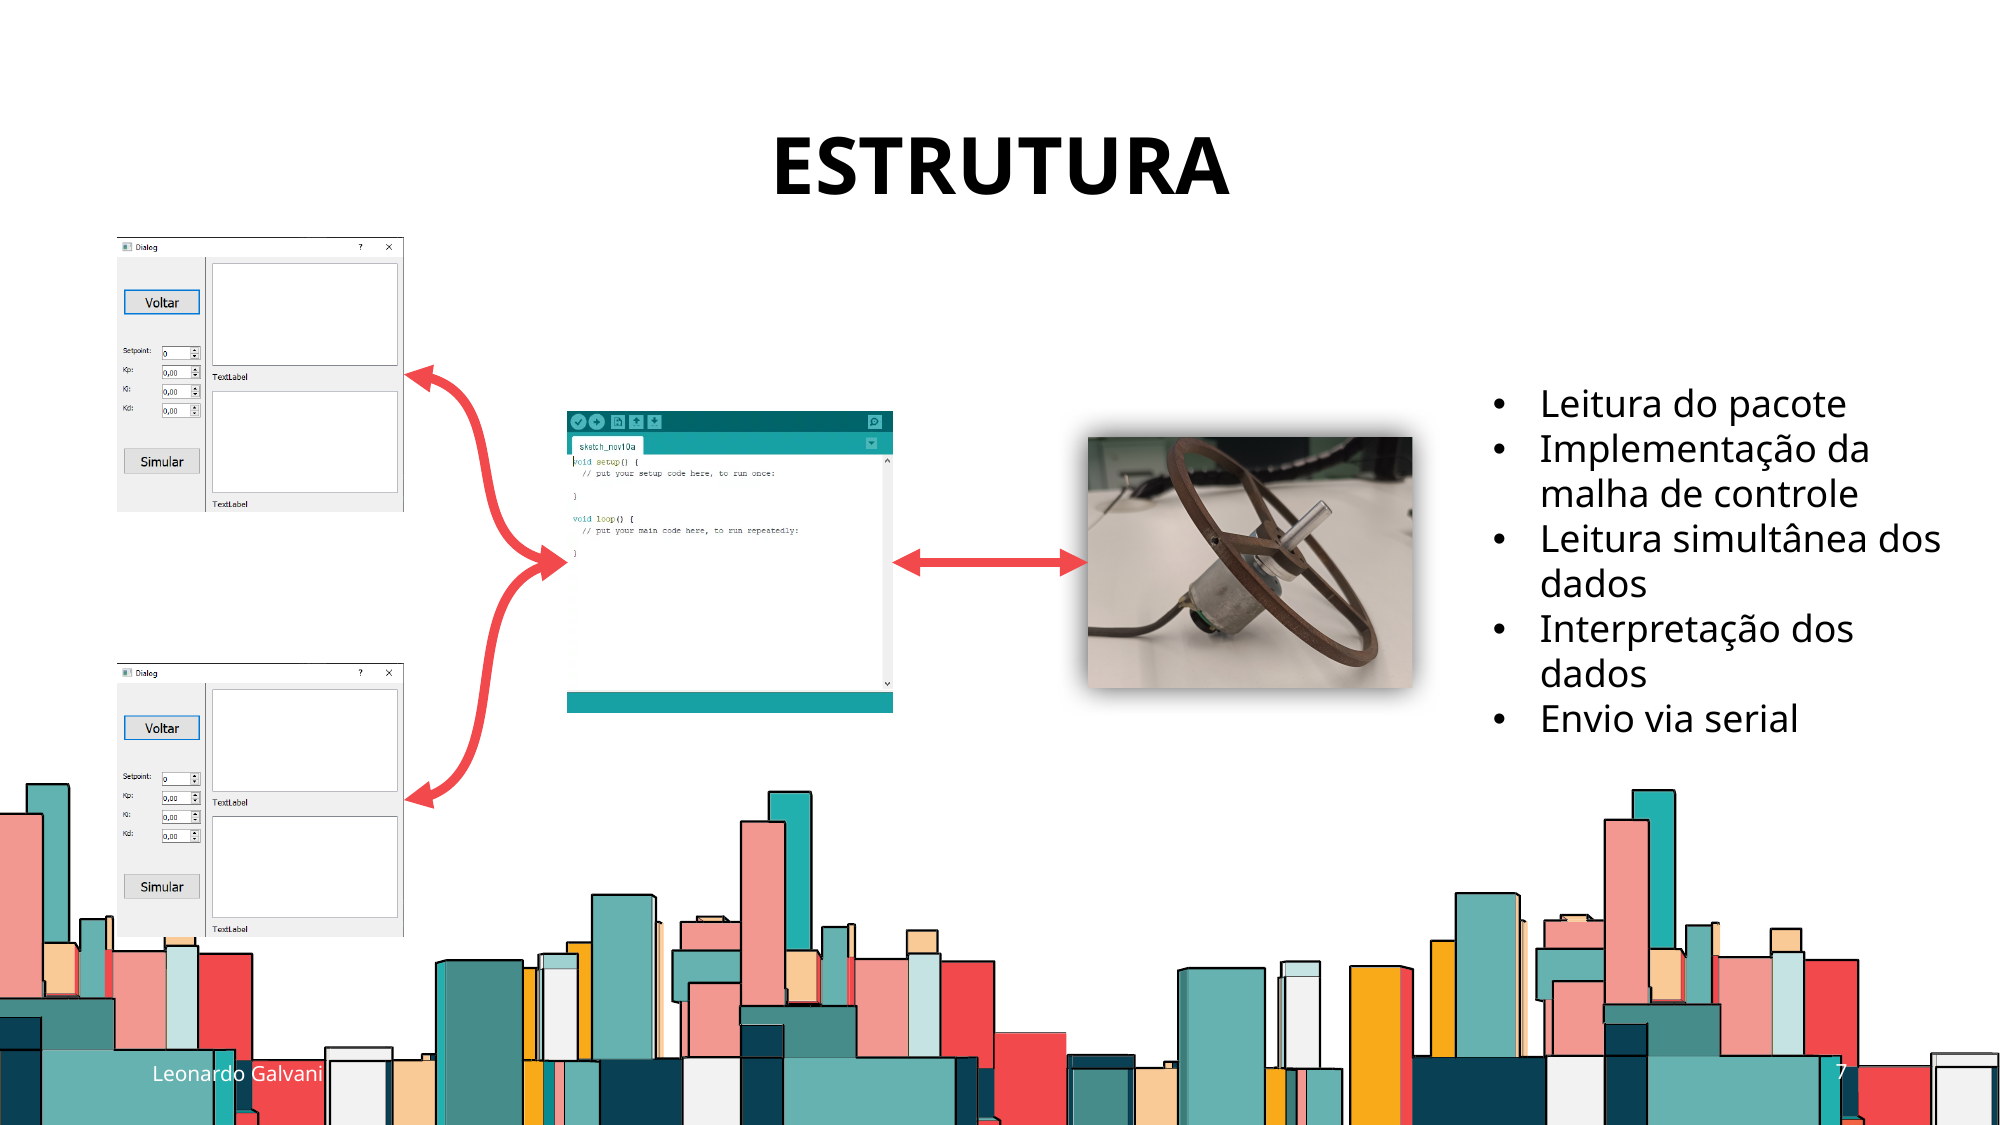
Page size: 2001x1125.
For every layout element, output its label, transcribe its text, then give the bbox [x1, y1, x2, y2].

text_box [403, 374, 568, 562]
title Estrutura [154, 60, 1847, 278]
text_box Leitura do pacote Implementação da malha de controle Leitura simultânea dos dados Interpretação dos dados Envio via serial [1478, 373, 1979, 748]
slide_number Leonardo Galvani [137, 1042, 588, 1103]
picture [568, 411, 893, 714]
picture [1087, 437, 1413, 688]
slide_number 7 [1412, 1042, 1863, 1103]
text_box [403, 562, 568, 801]
picture [117, 237, 404, 512]
picture [117, 663, 404, 937]
